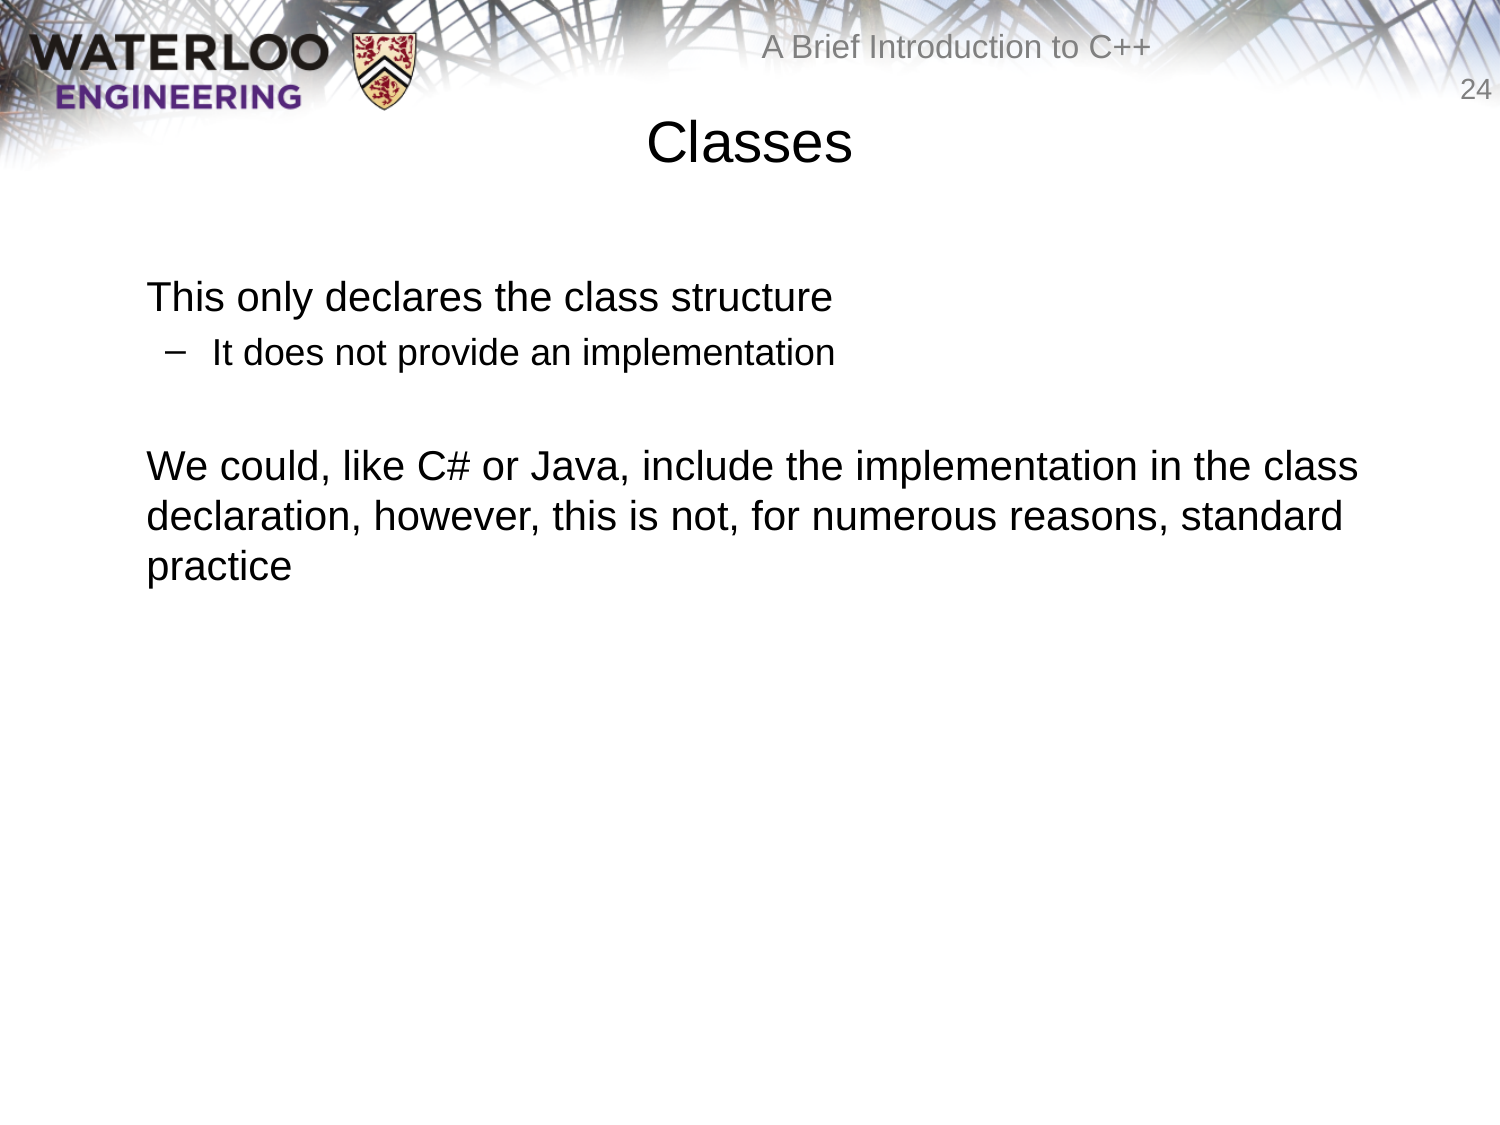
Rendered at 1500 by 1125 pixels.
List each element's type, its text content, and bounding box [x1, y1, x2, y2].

title Classes [74, 44, 1426, 233]
picture [0, 0, 1500, 1125]
list This only declares the class structure It does not provide an implementation We could, like C# or Java, include the implementation in the class declaration, however, this is not, for numerous reasons, standard practice [74, 262, 1426, 1006]
